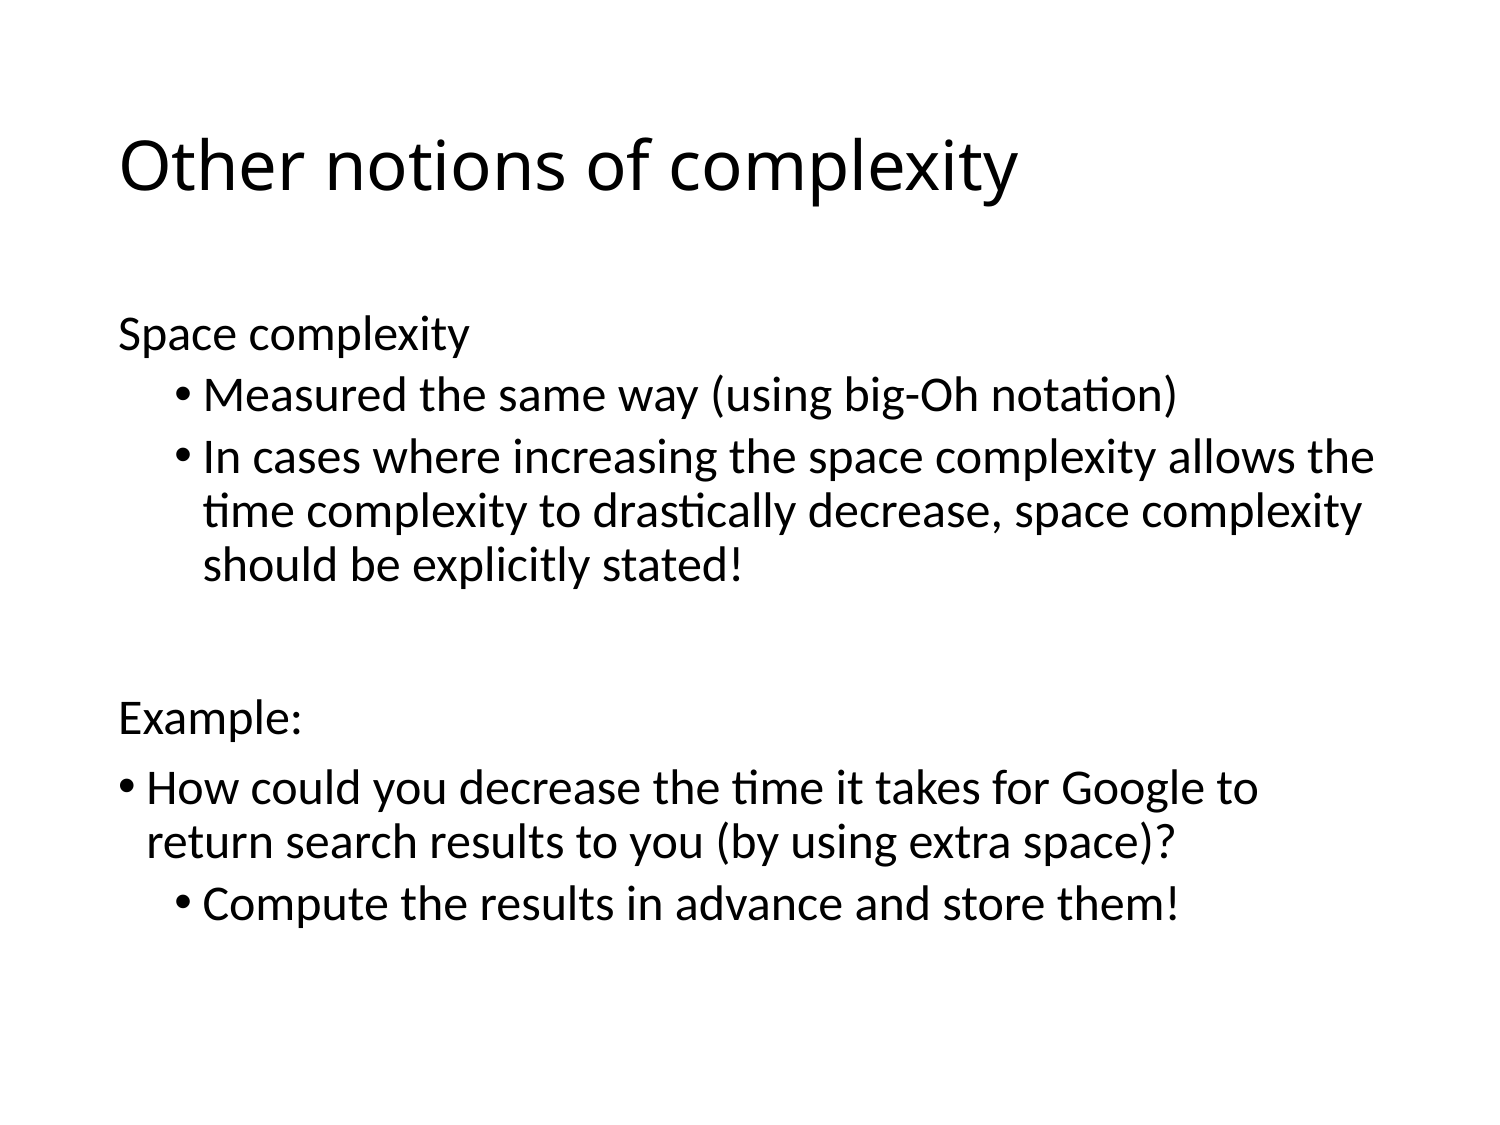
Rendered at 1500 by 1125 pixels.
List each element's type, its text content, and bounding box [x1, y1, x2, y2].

title Other notions of complexity [103, 59, 1397, 278]
list Space complexity Measured the same way (using big-Oh notation) In cases where increasing the space complexity allows the time complexity to drastically decrease, space complexity should be explicitly stated! Example: How could you decrease the time it takes for Google to return search results to you (by using extra space)? Compute the results in advance and store them! [103, 299, 1397, 1014]
